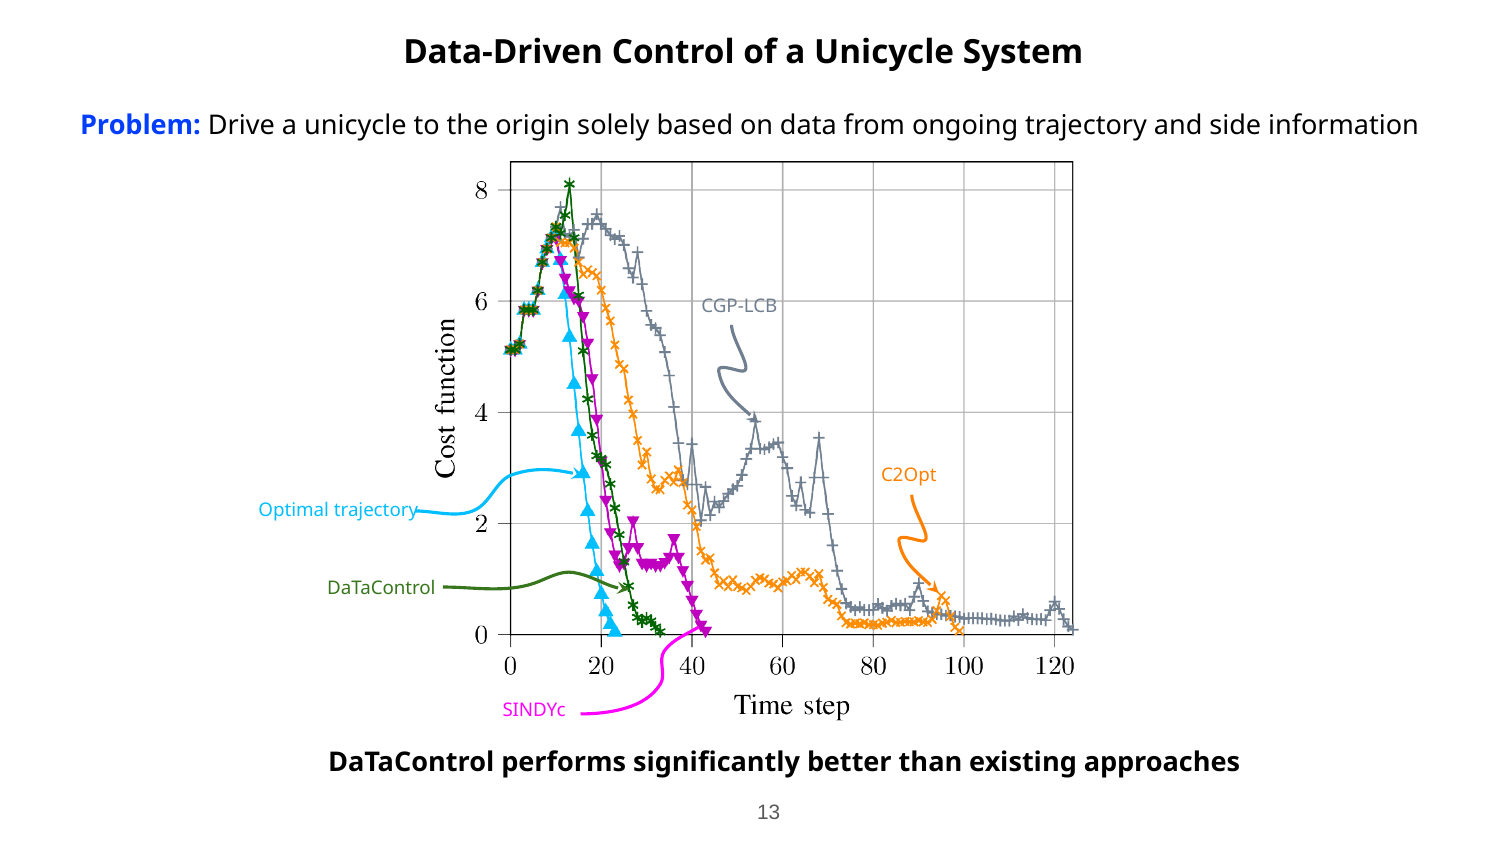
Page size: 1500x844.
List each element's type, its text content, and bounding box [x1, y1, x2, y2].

picture [424, 161, 1085, 730]
text_box Problem: Drive a unicycle to the origin solely based on data from ongoing trajectory and side information [64, 102, 1467, 145]
text_box Optimal trajectory [243, 488, 419, 530]
slide_number ‹#› [705, 788, 795, 844]
text_box DaTaControl [312, 564, 419, 609]
text_box DaTaControl performs significantly better than existing approaches [293, 729, 1275, 788]
text_box Data-Driven Control of a Unicycle System [38, 15, 1449, 85]
